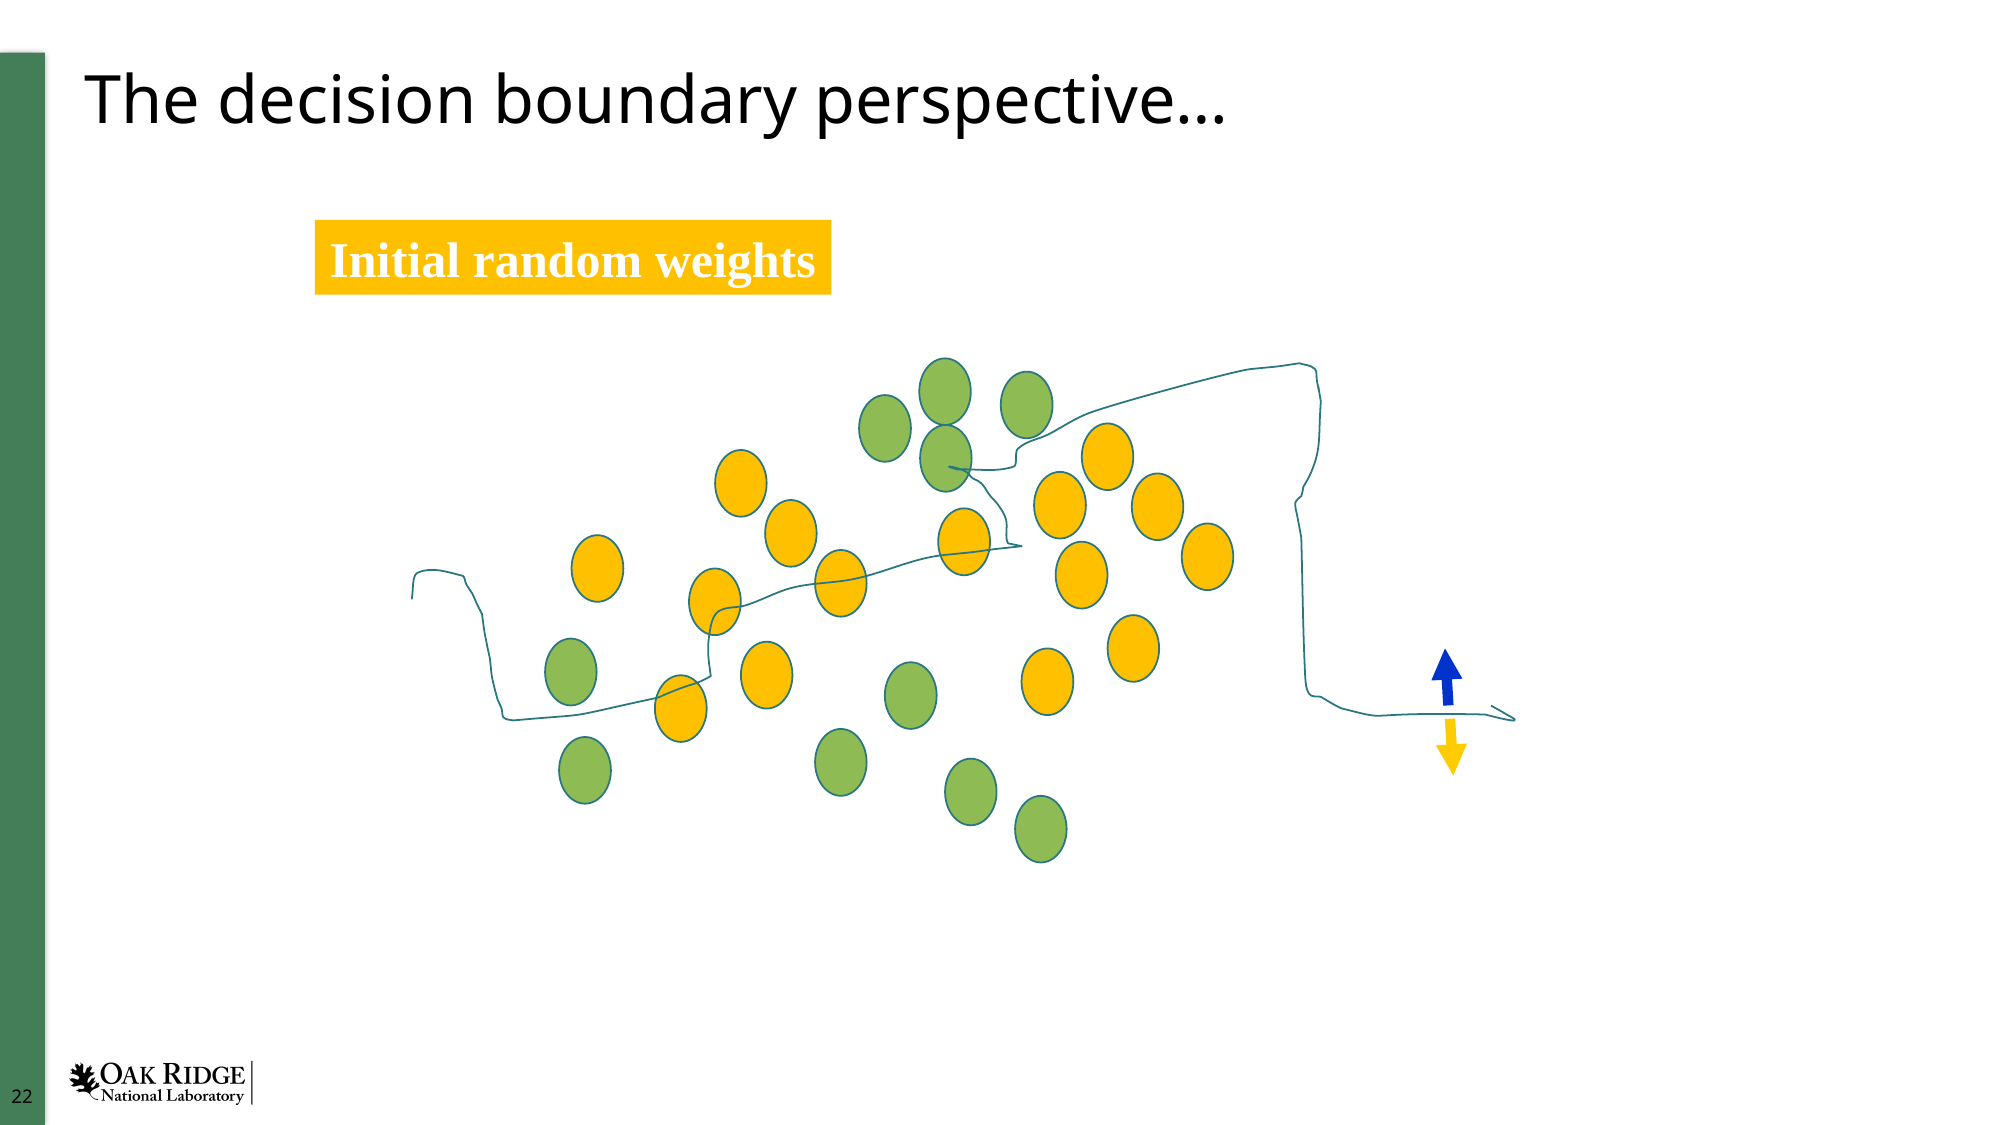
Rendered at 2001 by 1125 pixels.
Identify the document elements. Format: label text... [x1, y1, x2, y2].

text_box [944, 757, 998, 827]
picture [66, 1058, 255, 1108]
text_box [1014, 794, 1068, 864]
text_box [410, 362, 1516, 722]
text_box [688, 567, 742, 628]
text_box [1112, 669, 1152, 683]
text_box [740, 640, 794, 710]
text_box [570, 534, 625, 603]
text_box [1020, 660, 1075, 716]
text_box [883, 661, 938, 730]
text_box [714, 449, 768, 518]
text_box [919, 425, 973, 493]
text_box [814, 549, 867, 582]
text_box Initial random weights [314, 219, 832, 295]
text_box [814, 728, 868, 797]
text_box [1444, 648, 1449, 706]
text_box [558, 736, 612, 805]
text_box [1449, 718, 1454, 776]
text_box [937, 507, 991, 554]
text_box [764, 499, 818, 568]
text_box [858, 394, 912, 463]
text_box [653, 684, 708, 743]
title The decision boundary perspective… [69, 57, 1956, 147]
text_box [918, 357, 972, 426]
text_box [999, 370, 1054, 440]
text_box [711, 630, 729, 637]
